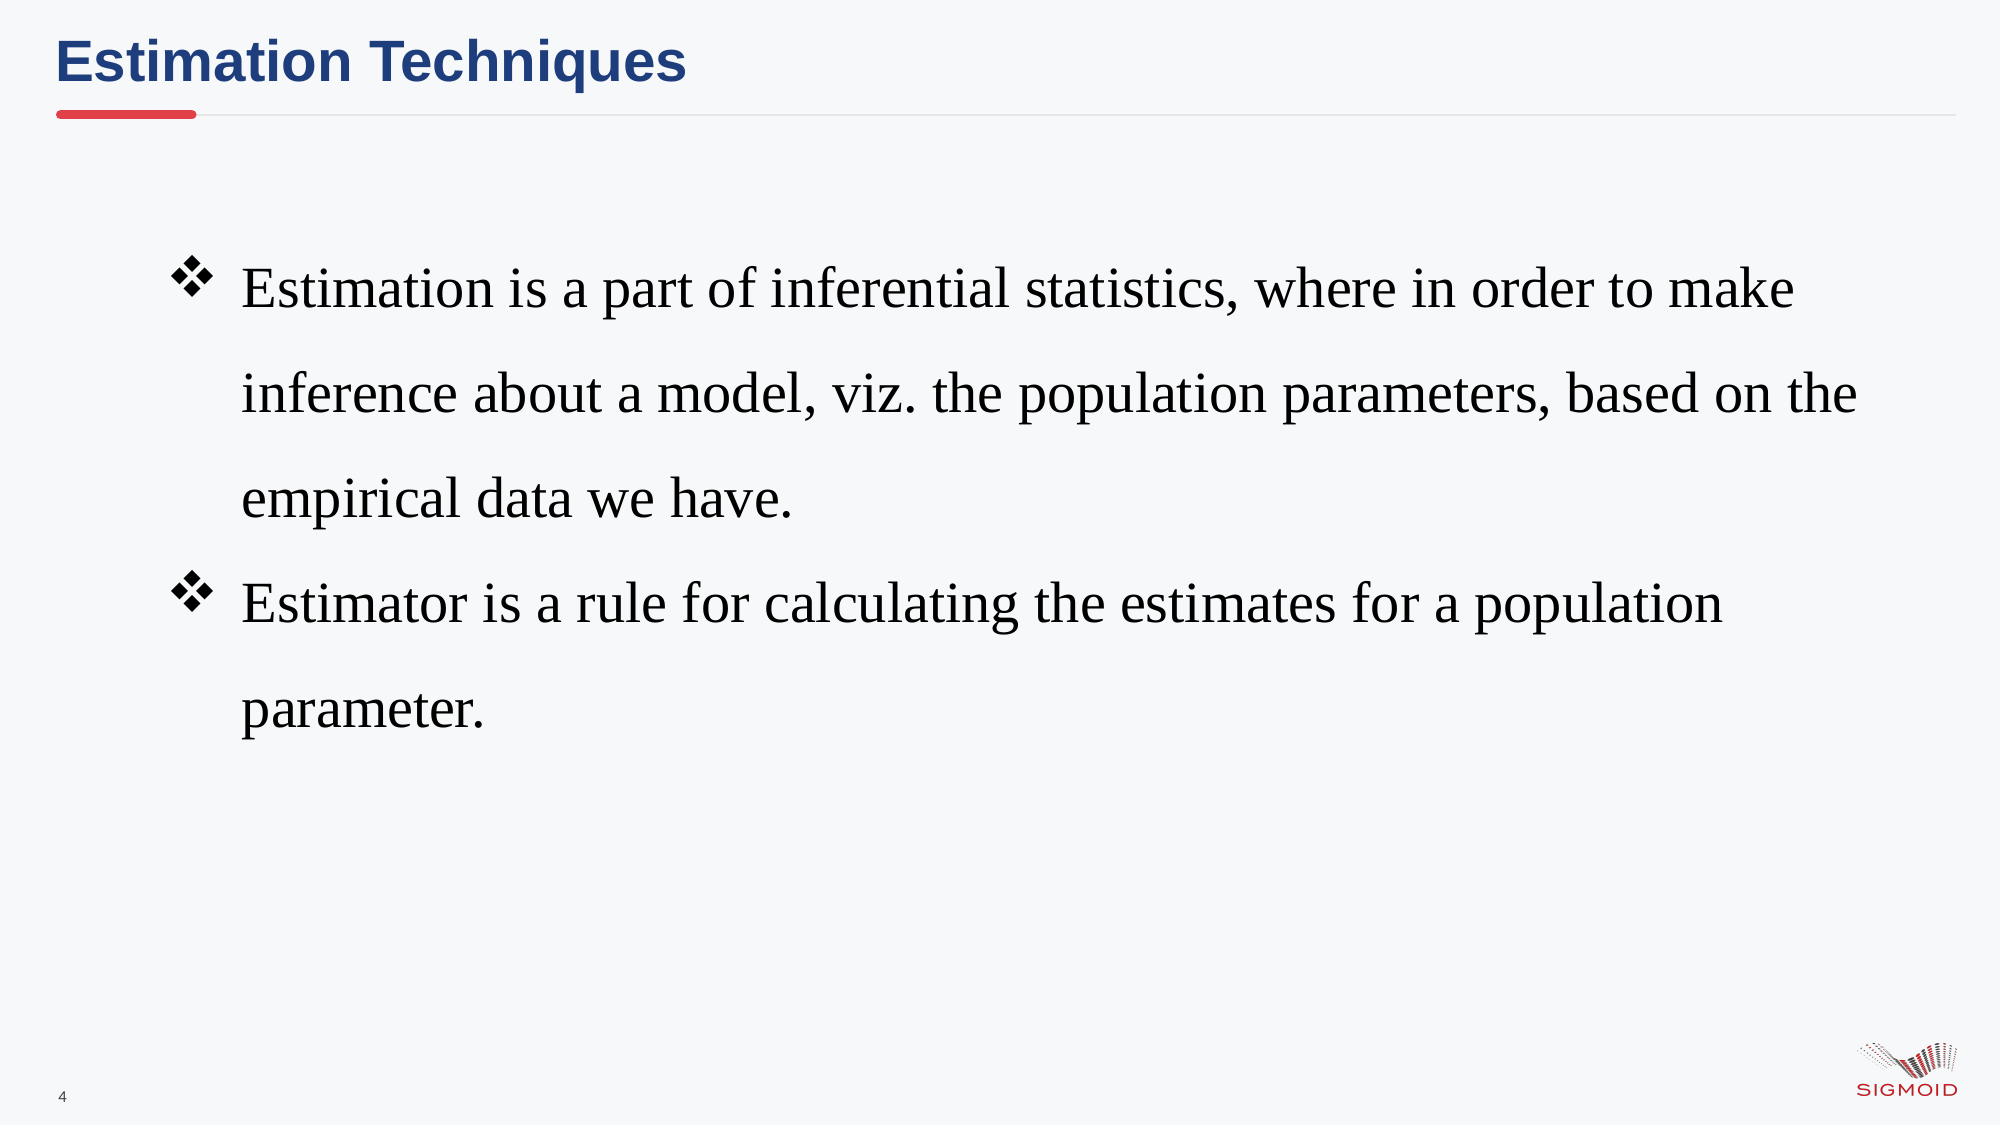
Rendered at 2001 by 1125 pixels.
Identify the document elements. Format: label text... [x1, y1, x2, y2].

text_box Estimation is a part of inferential statistics, where in order to make inference about a model, viz. the population parameters, based on the empirical data we have. Estimator is a rule for calculating the estimates for a population parameter. [151, 206, 1917, 822]
list Estimation Techniques [40, 16, 1957, 87]
picture [1857, 1043, 1957, 1096]
